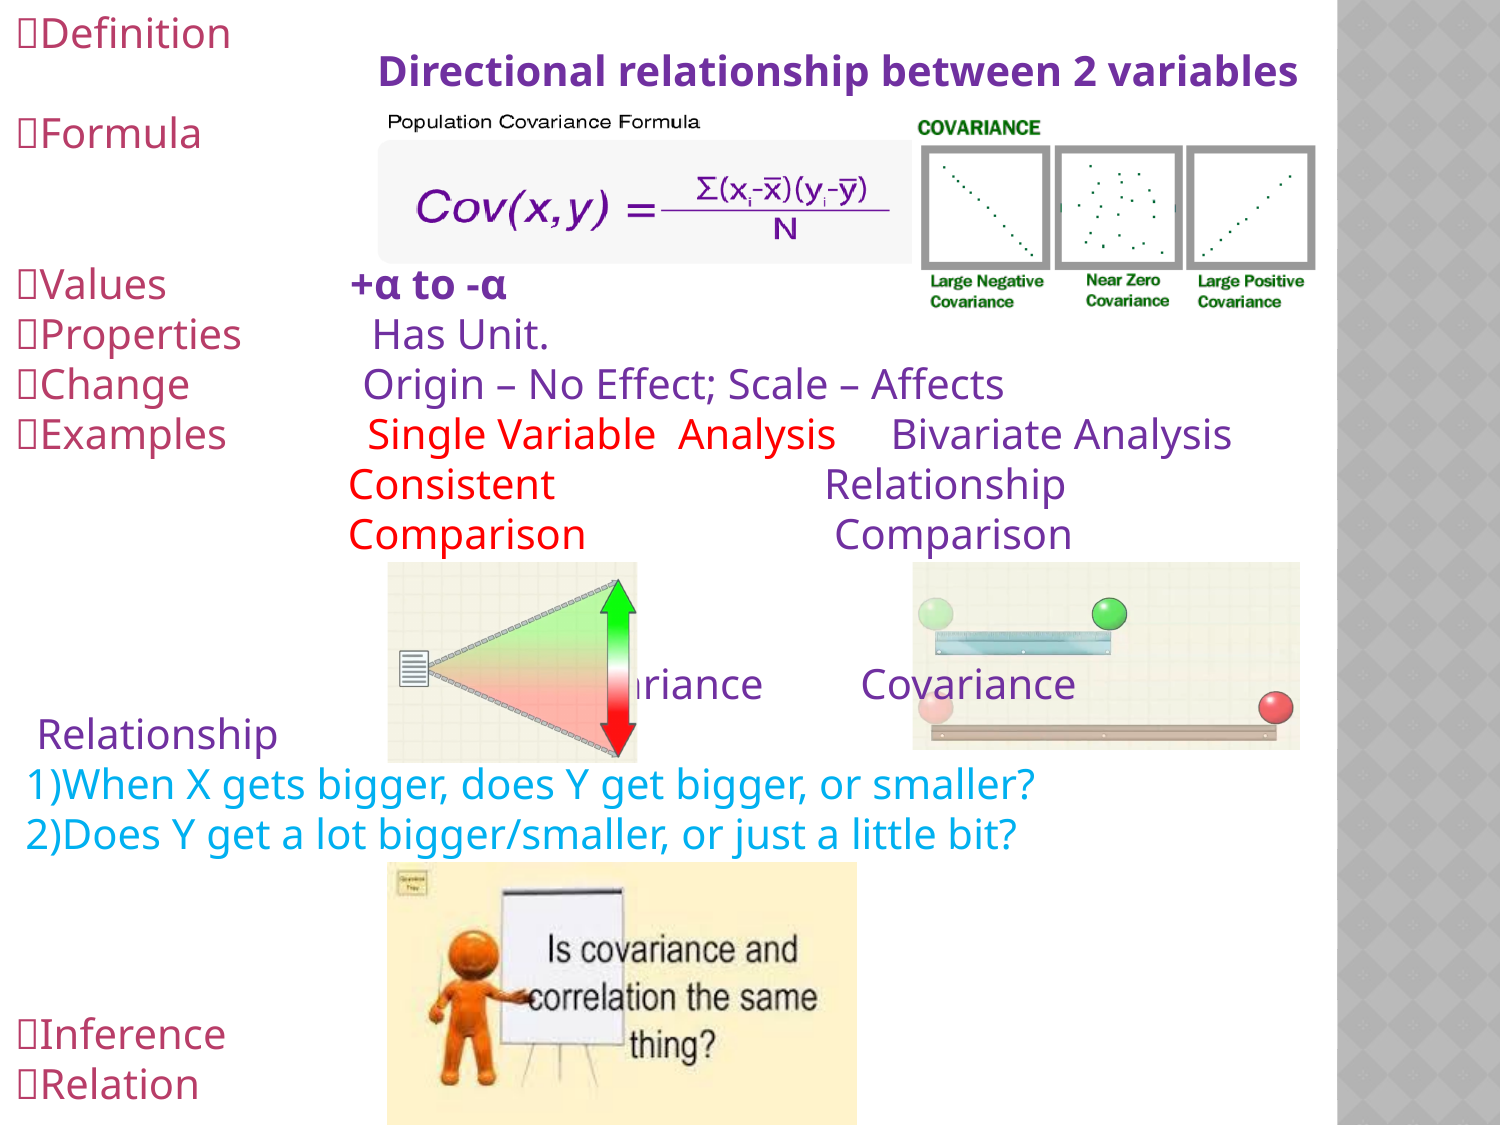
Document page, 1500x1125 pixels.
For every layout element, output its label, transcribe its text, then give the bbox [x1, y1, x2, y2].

picture [387, 562, 638, 763]
text_box Definition Formula Values +α to -α Properties Has Unit. Change Origin – No Effect; Scale – Affects Examples Single Variable Analysis Bivariate Analysis Consistent Relationship Comparison Comparison Variance Covariance Relationship 1)When X gets bigger, does Y get bigger, or smaller? 2)Does Y get a lot bigger/smaller, or just a little bit? Inference Relation [0, 0, 1438, 1116]
picture [912, 562, 1301, 751]
picture [374, 112, 1328, 323]
text_box Directional relationship between 2 variables [362, 37, 1350, 153]
picture [387, 862, 857, 1125]
